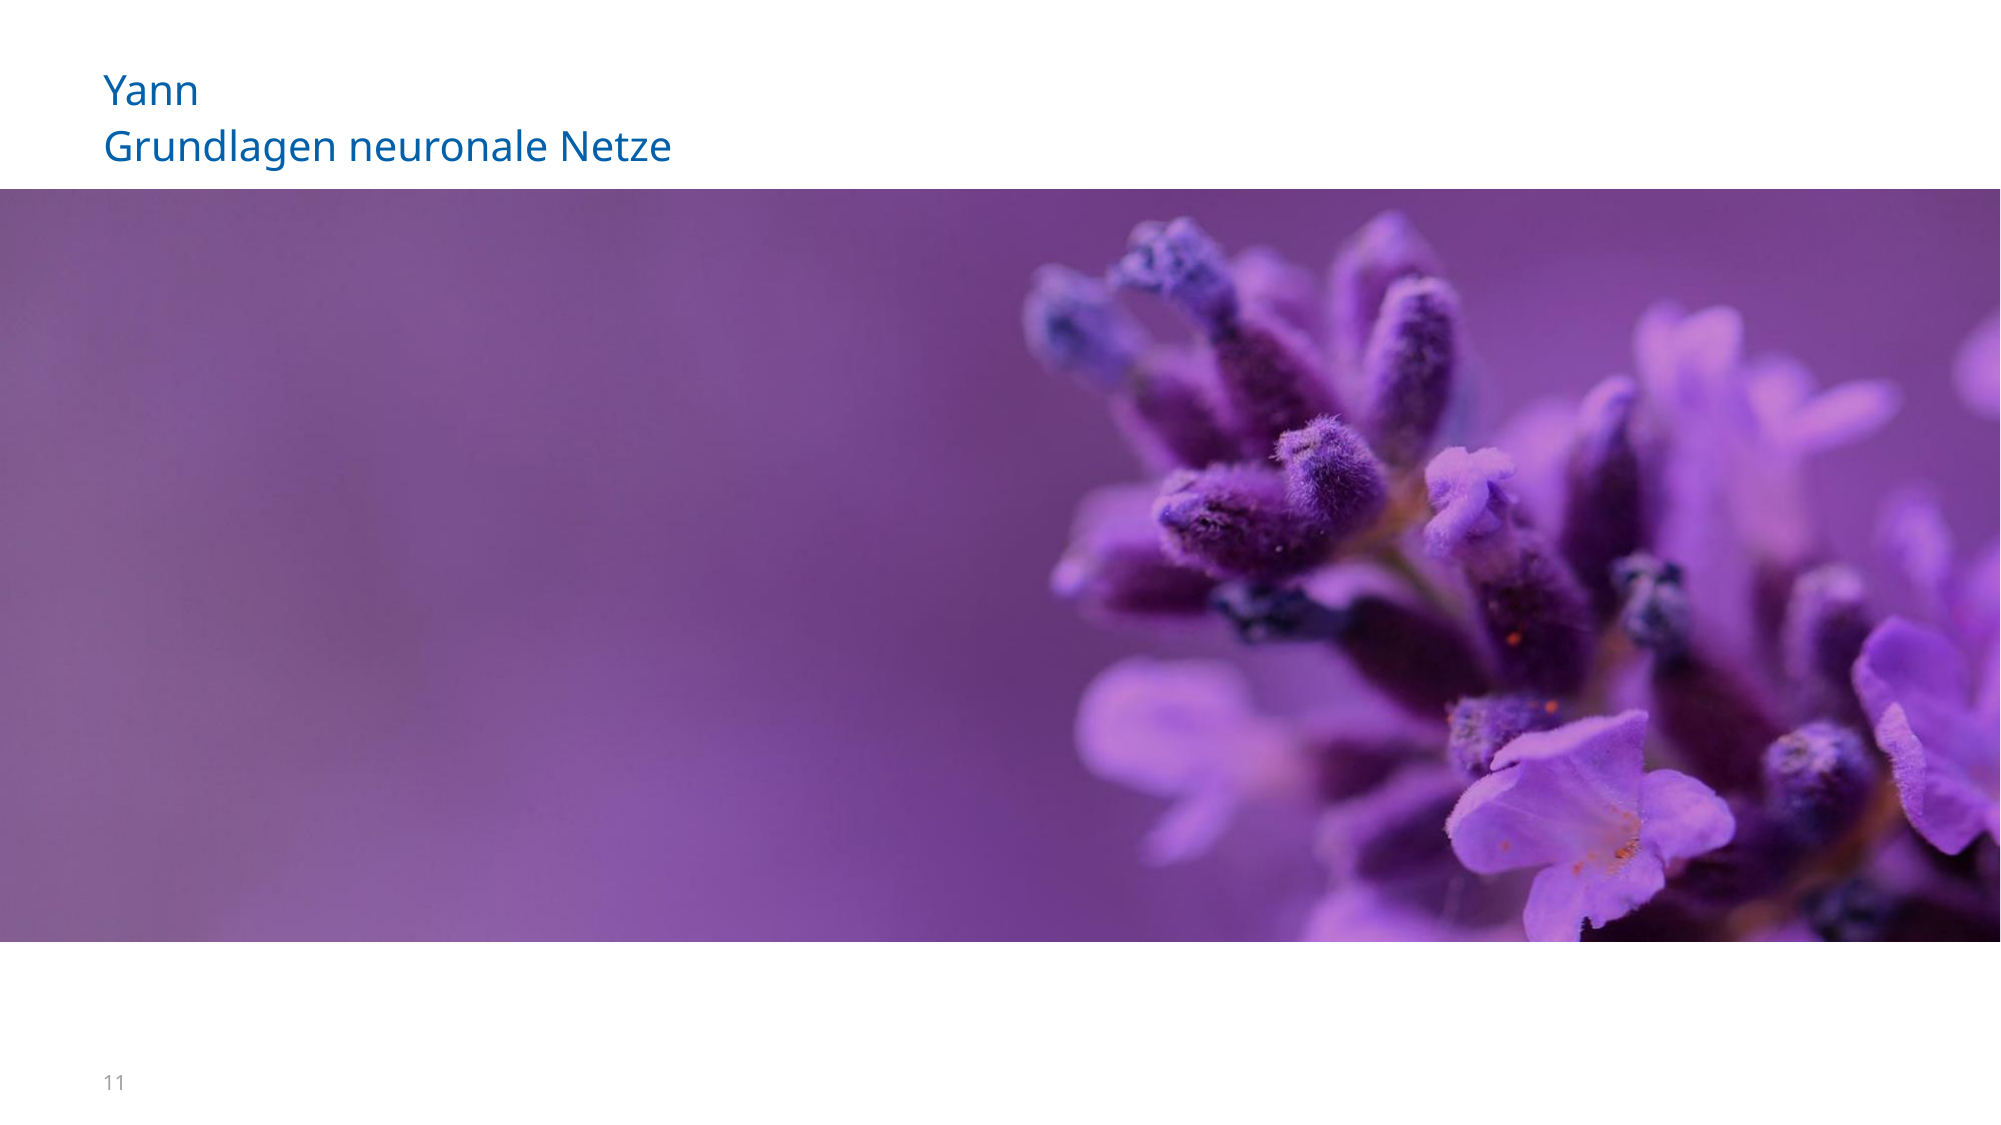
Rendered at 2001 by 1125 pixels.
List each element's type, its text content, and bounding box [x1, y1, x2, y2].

list Grundlagen neuronale Netze [103, 116, 1898, 173]
title Yann [103, 60, 1898, 116]
picture [0, 189, 2001, 942]
slide_number 11 [102, 1065, 182, 1089]
